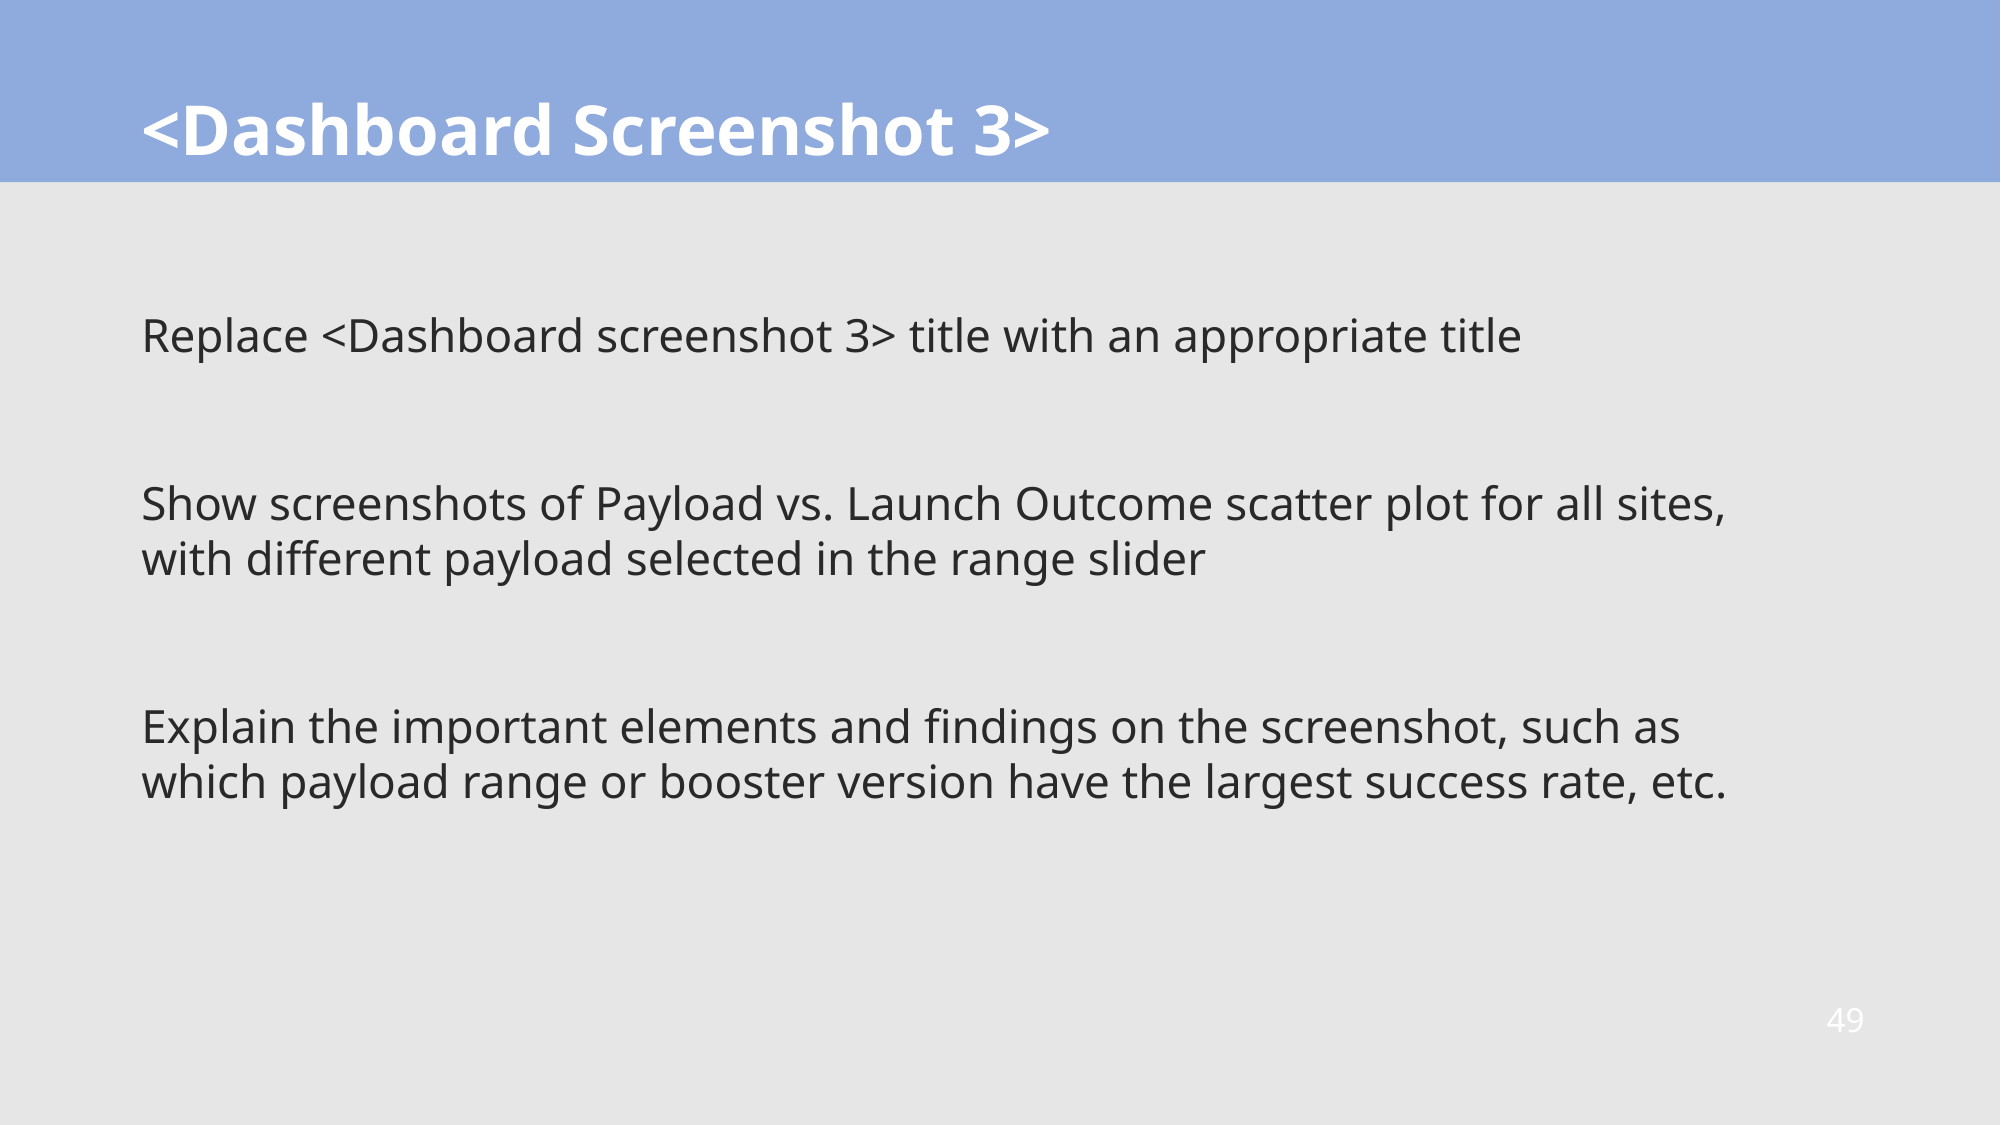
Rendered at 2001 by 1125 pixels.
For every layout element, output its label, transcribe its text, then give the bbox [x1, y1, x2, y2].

list Replace <Dashboard screenshot 3> title with an appropriate title Show screenshots of Payload vs. Launch Outcome scatter plot for all sites, with different payload selected in the range slider Explain the important elements and findings on the screenshot, such as which payload range or booster version have the largest success rate, etc. [126, 299, 1835, 1014]
text_box <Dashboard Screenshot 3> [126, 88, 1852, 179]
slide_number 49 [1429, 988, 1880, 1055]
text_box [0, 0, 2000, 183]
